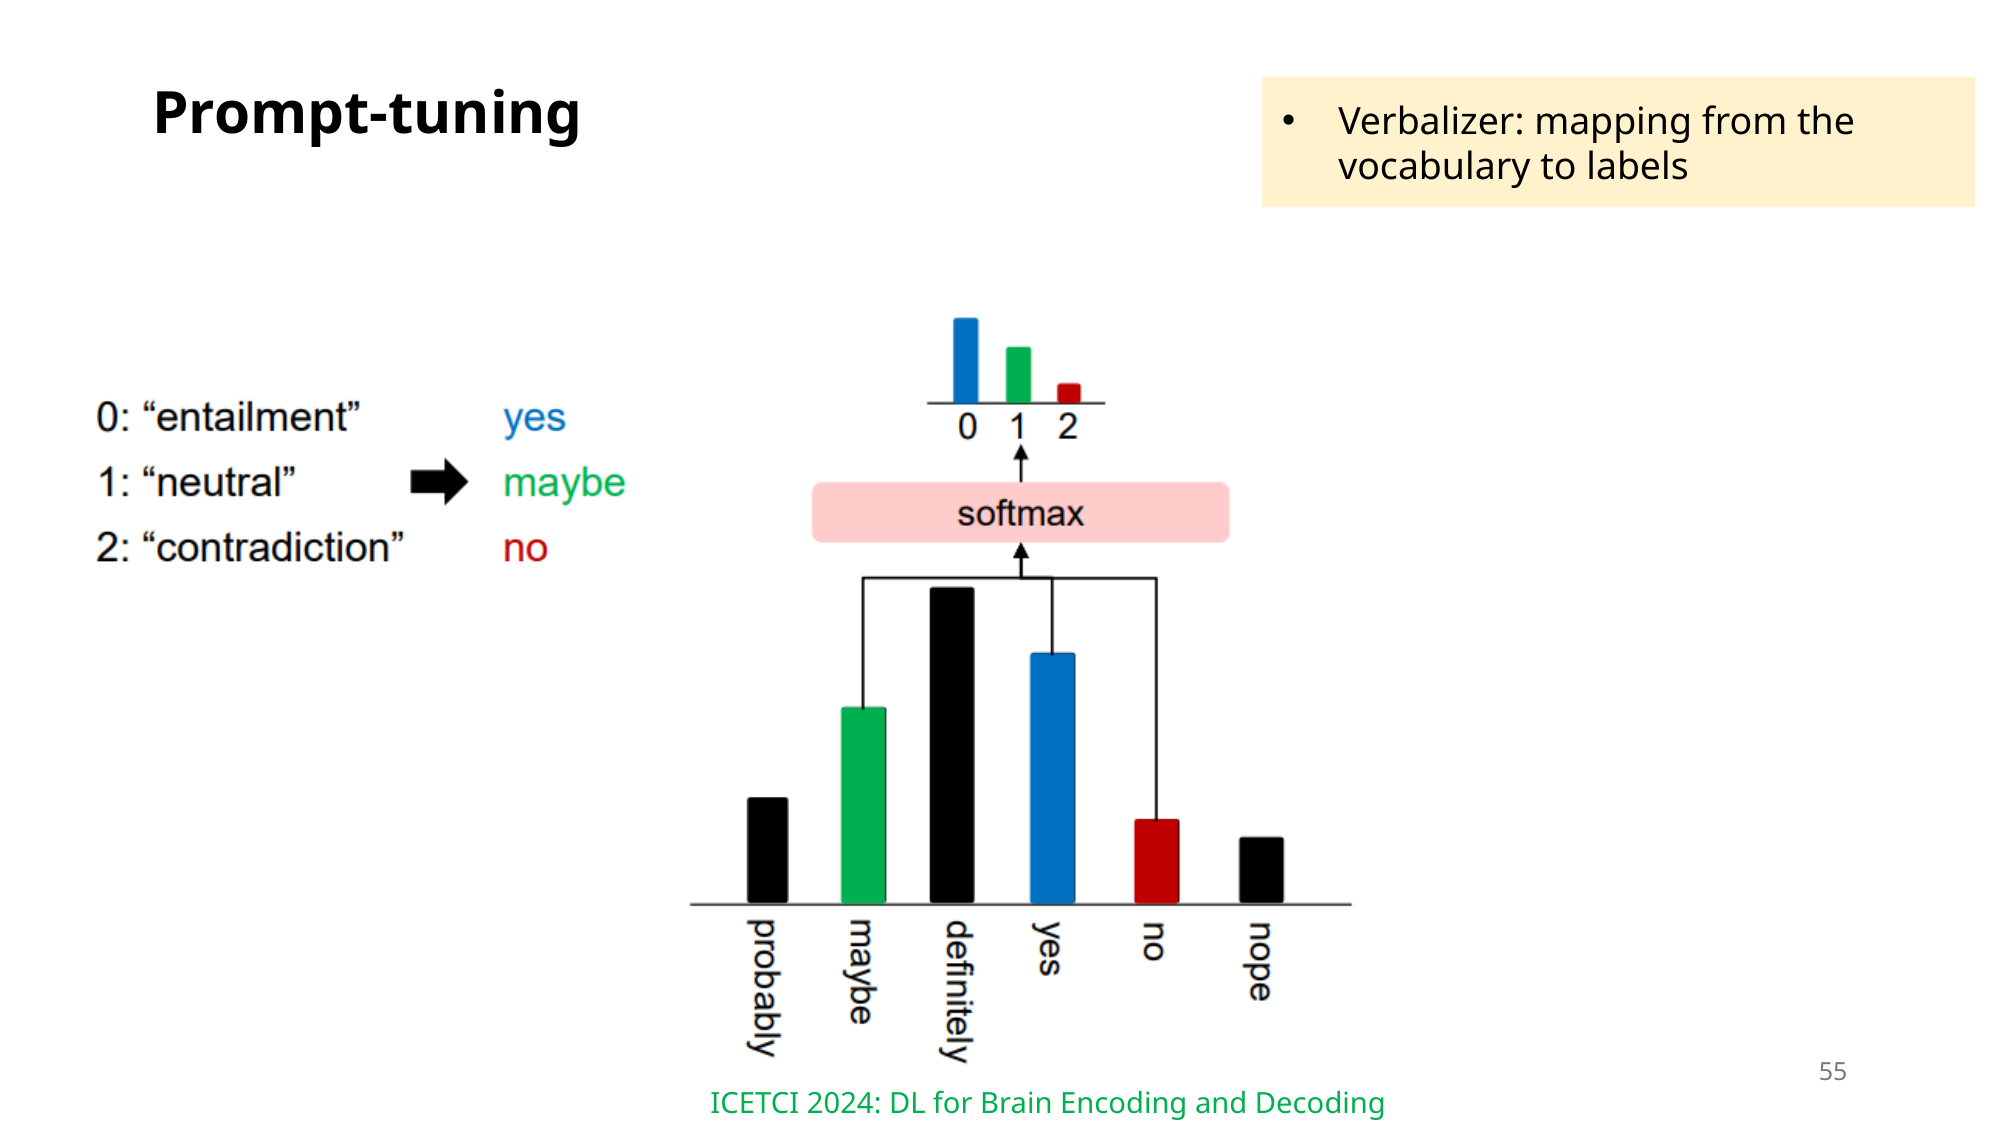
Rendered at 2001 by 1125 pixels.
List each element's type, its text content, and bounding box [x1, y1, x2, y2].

footer ICETCI 2024: DL for Brain Encoding and Decoding [671, 1071, 1425, 1125]
title Prompt-tuning [137, 59, 1863, 170]
text_box Verbalizer: mapping from the vocabulary to labels [1262, 76, 1975, 207]
slide_number 55 [1412, 1042, 1863, 1103]
picture [85, 307, 1355, 1066]
